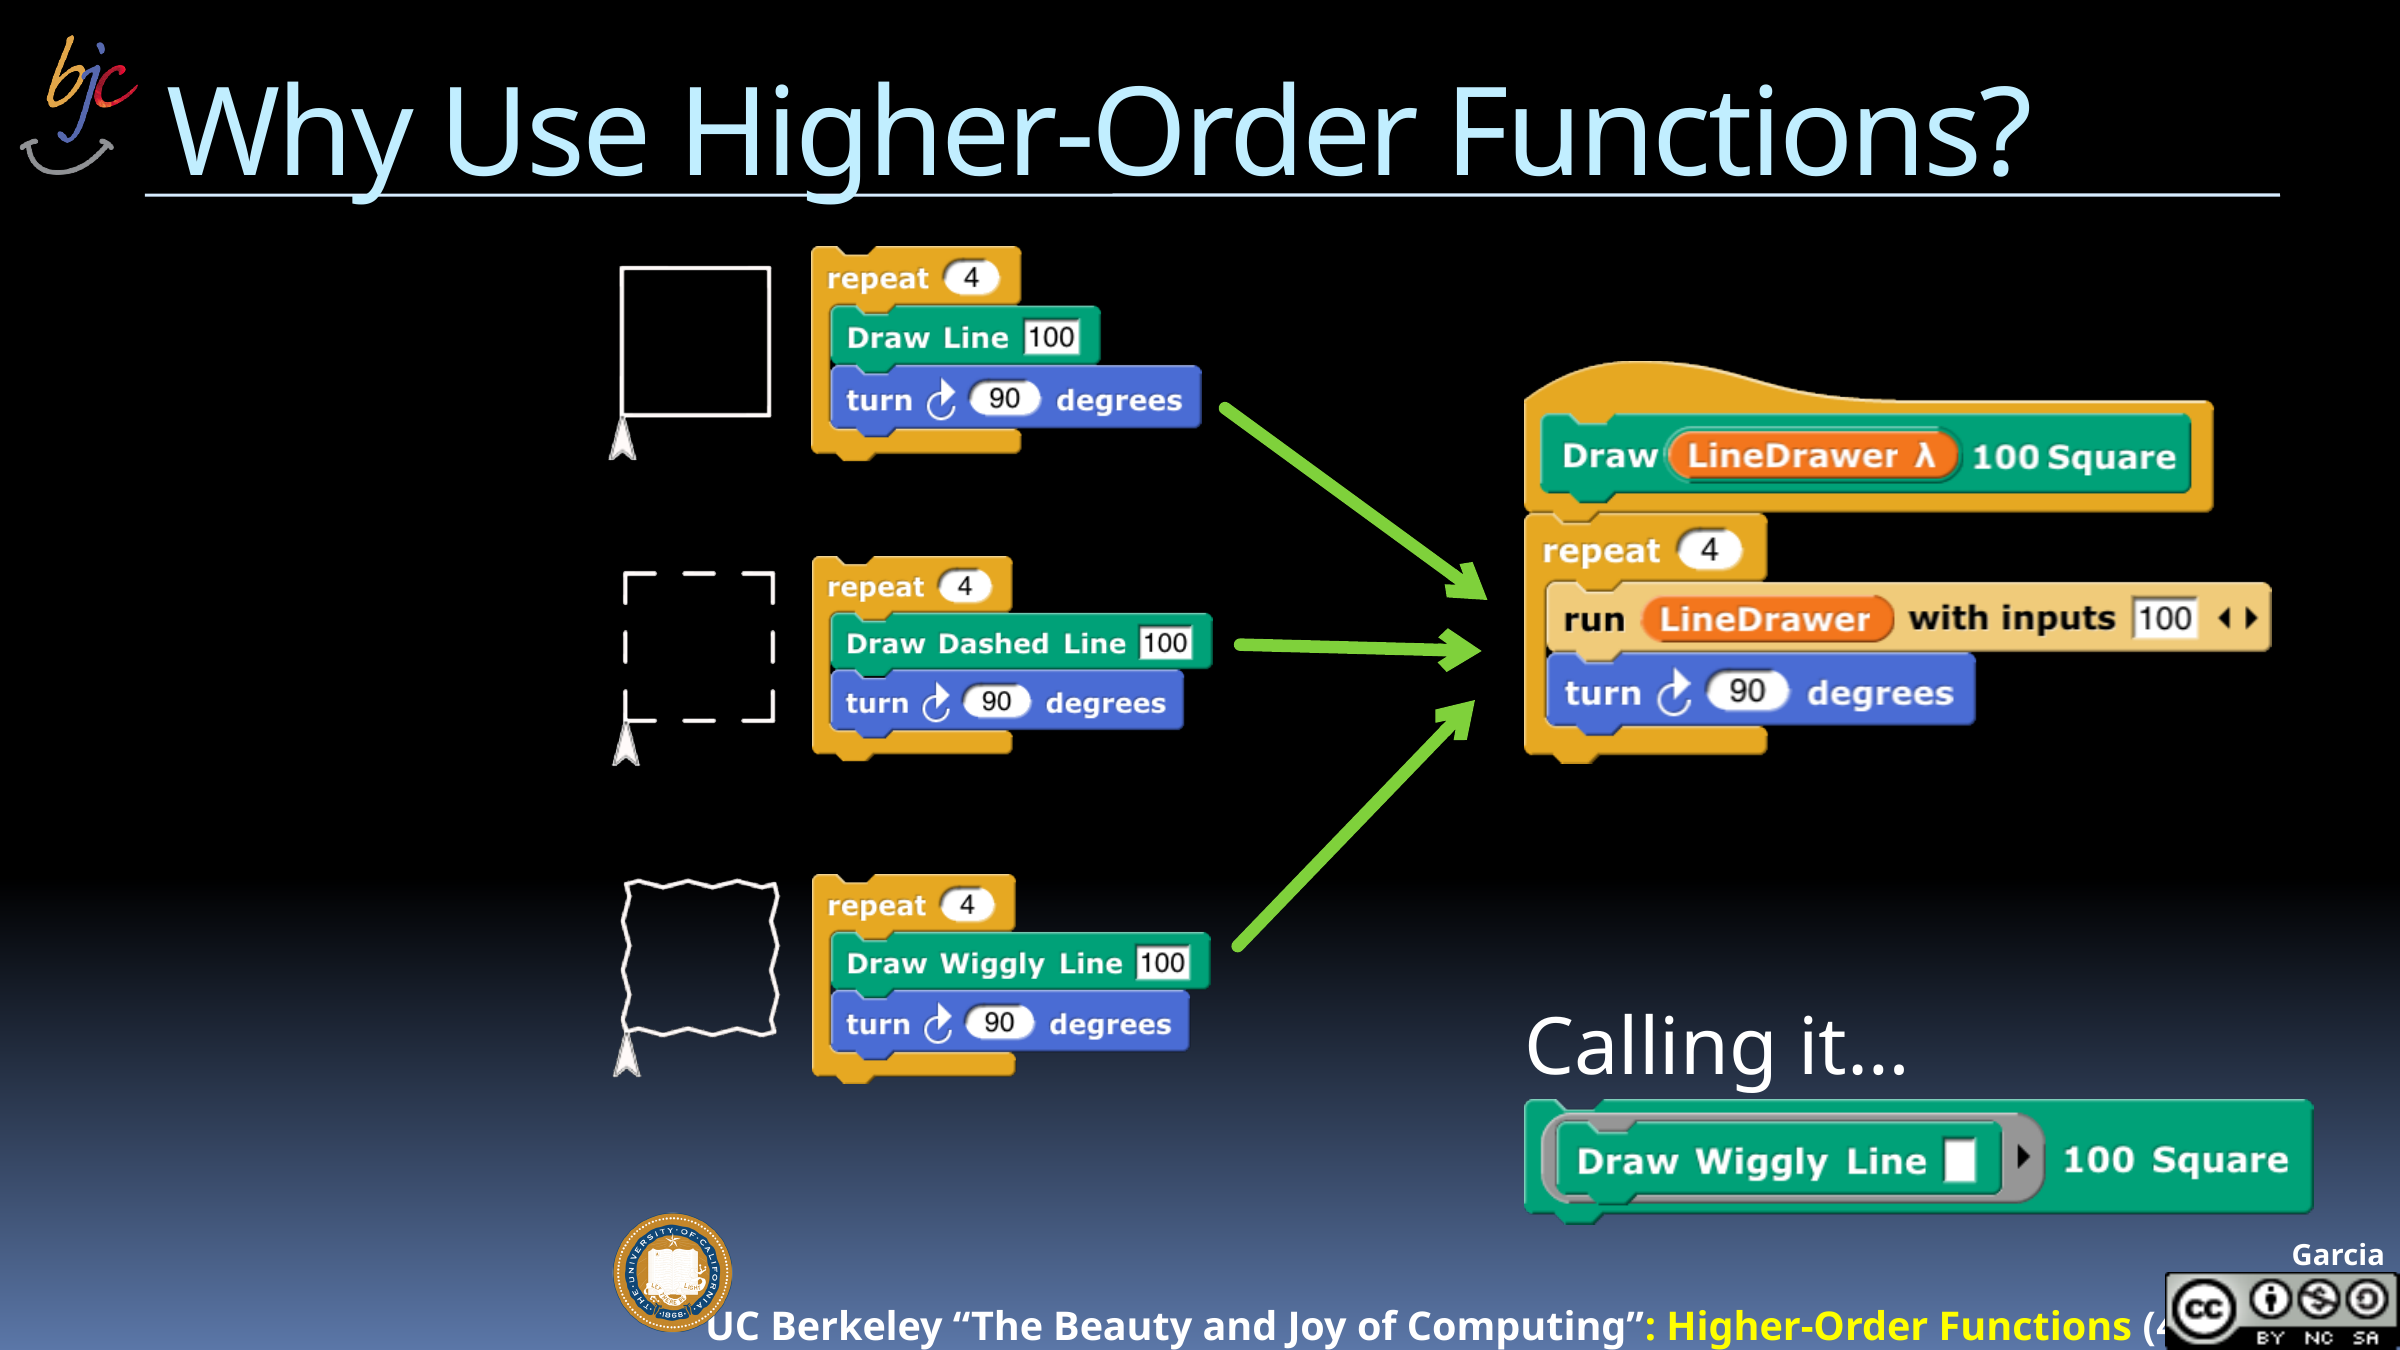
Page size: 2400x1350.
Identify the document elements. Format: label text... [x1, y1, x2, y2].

picture [19, 35, 138, 175]
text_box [1509, 986, 2314, 1226]
picture [576, 536, 808, 790]
picture [579, 849, 816, 1101]
picture [2165, 1272, 2400, 1350]
title Why Use Higher-Order Functions? [144, 41, 2288, 192]
picture [612, 1212, 733, 1333]
picture [816, 555, 1213, 763]
picture [823, 874, 1212, 1084]
picture [574, 232, 799, 488]
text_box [1224, 360, 2273, 947]
picture [811, 245, 1203, 463]
